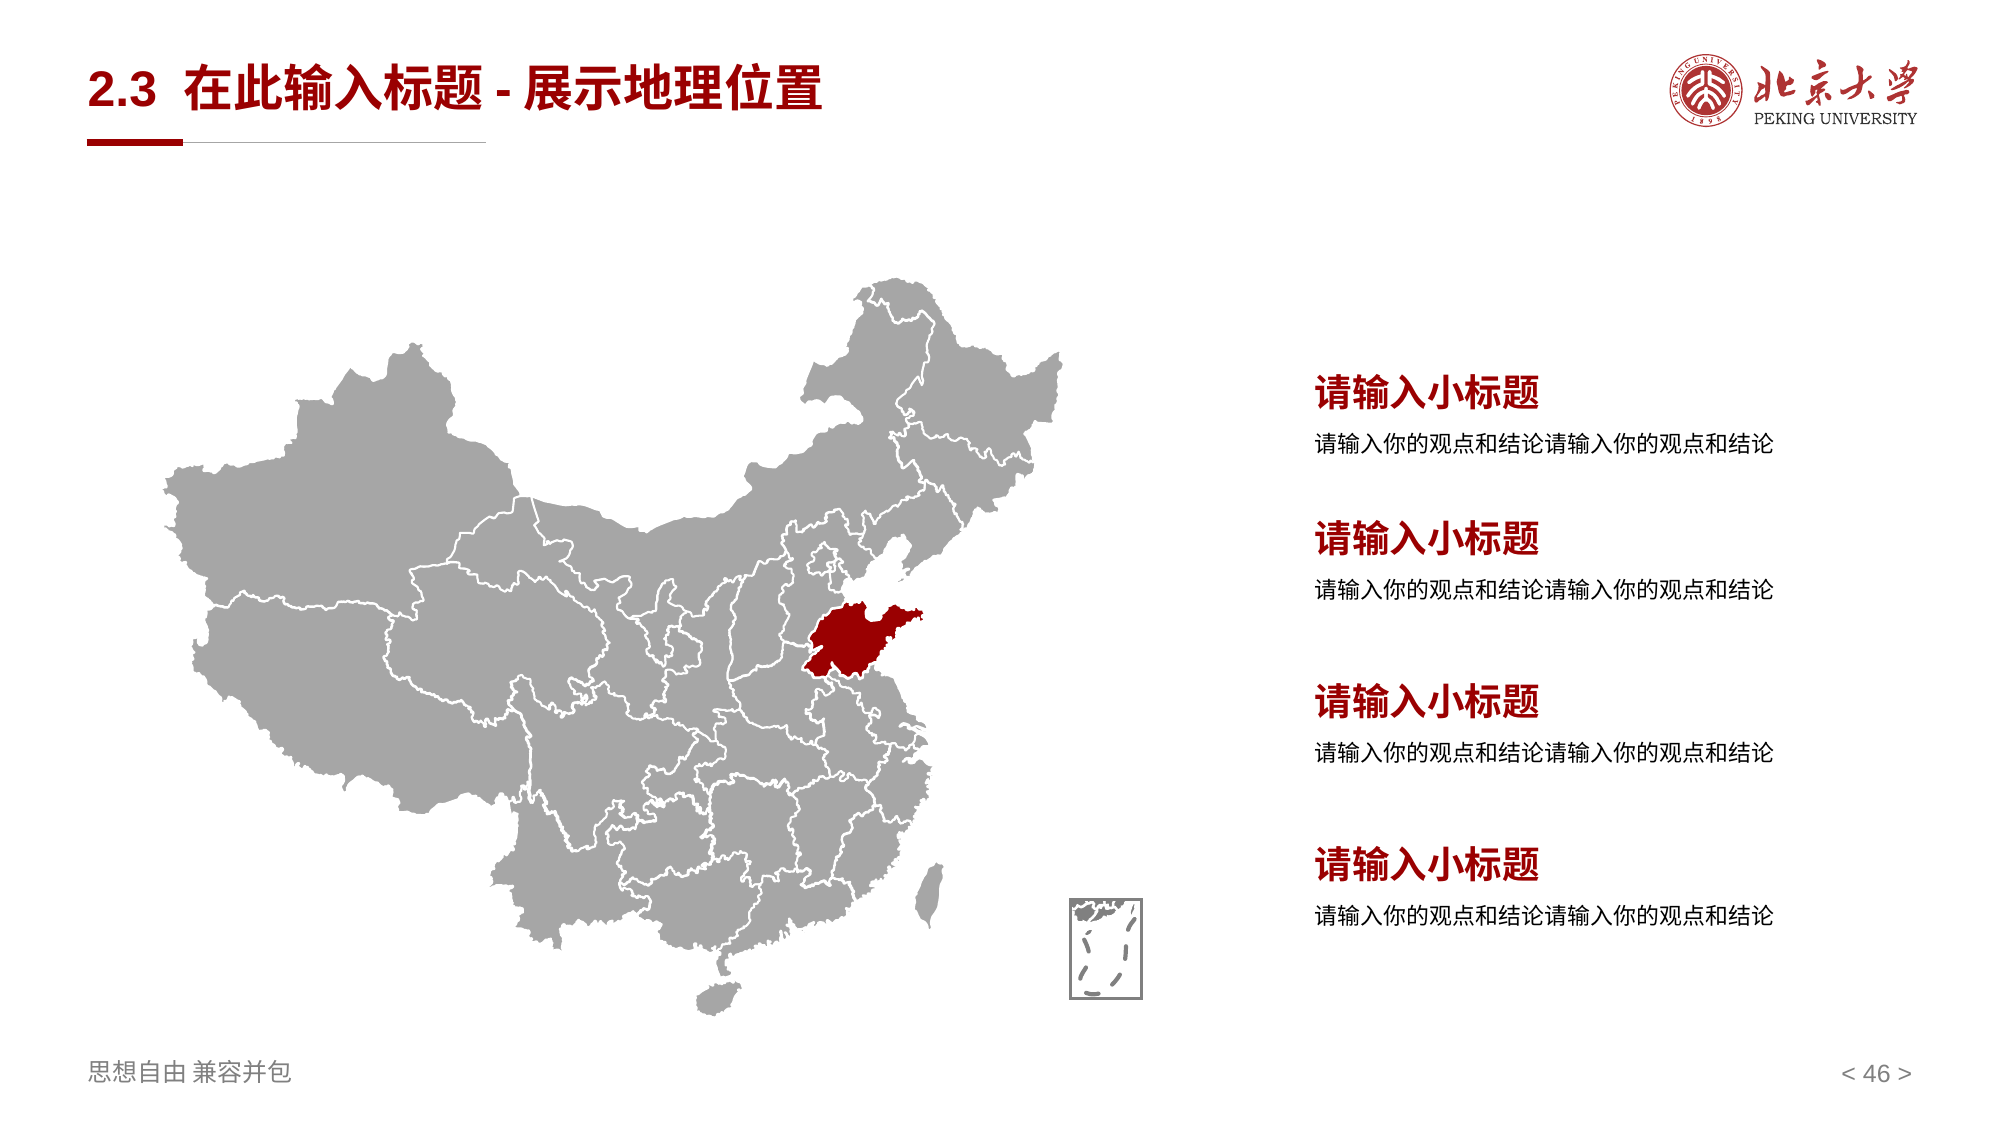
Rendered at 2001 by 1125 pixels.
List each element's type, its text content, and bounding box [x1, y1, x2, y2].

text_box 请输入你的观点和结论请输入你的观点和结论 [1300, 731, 1857, 774]
text_box 请输入小标题 [1300, 361, 1775, 421]
slide_number < > [1477, 1048, 1928, 1097]
text_box 请输入小标题 [1300, 507, 1775, 568]
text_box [1070, 899, 1142, 999]
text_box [161, 276, 1065, 1019]
title 2.3 在此输入标题-展示地理位置 [72, 39, 1559, 142]
text_box 请输入你的观点和结论请输入你的观点和结论 [1300, 894, 1857, 937]
text_box 请输入小标题 [1300, 834, 1775, 894]
text_box 请输入你的观点和结论请输入你的观点和结论 [1300, 568, 1857, 611]
text_box 请输入小标题 [1300, 670, 1775, 731]
text_box 请输入你的观点和结论请输入你的观点和结论 [1300, 421, 1857, 465]
